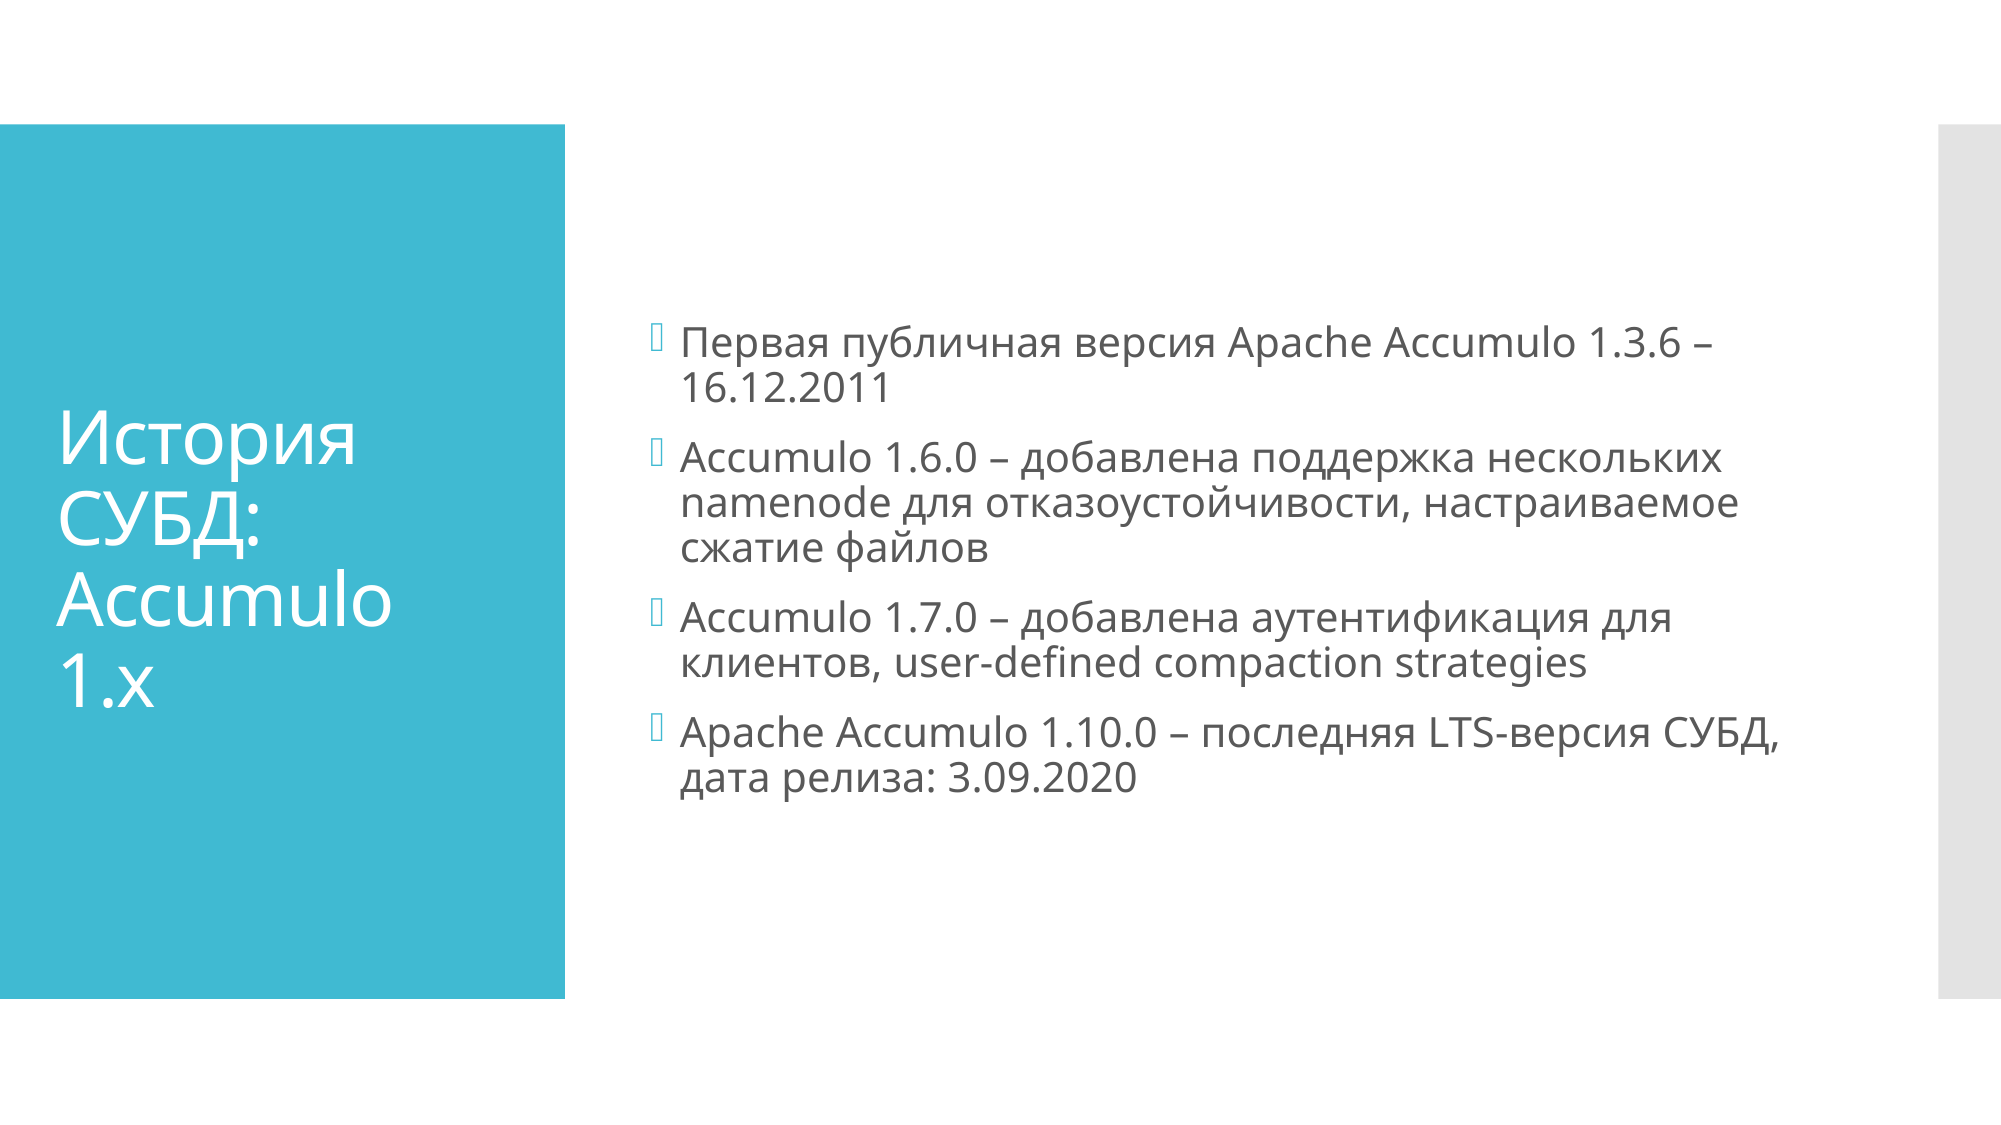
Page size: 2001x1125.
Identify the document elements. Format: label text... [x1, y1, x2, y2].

list Первая публичная версия Apache Accumulo 1.3.6 – 16.12.2011 Accumulo 1.6.0 – добавлена поддержка нескольких namenode для отказоустойчивости, настраиваемое сжатие файлов Accumulo 1.7.0 – добавлена аутентификация для клиентов, user-defined compaction strategies Apache Accumulo 1.10.0 – последняя LTS-версия СУБД, дата релиза: 3.09.2020 [634, 141, 1835, 982]
title История СУБД: Accumulo 1.x [41, 184, 525, 940]
